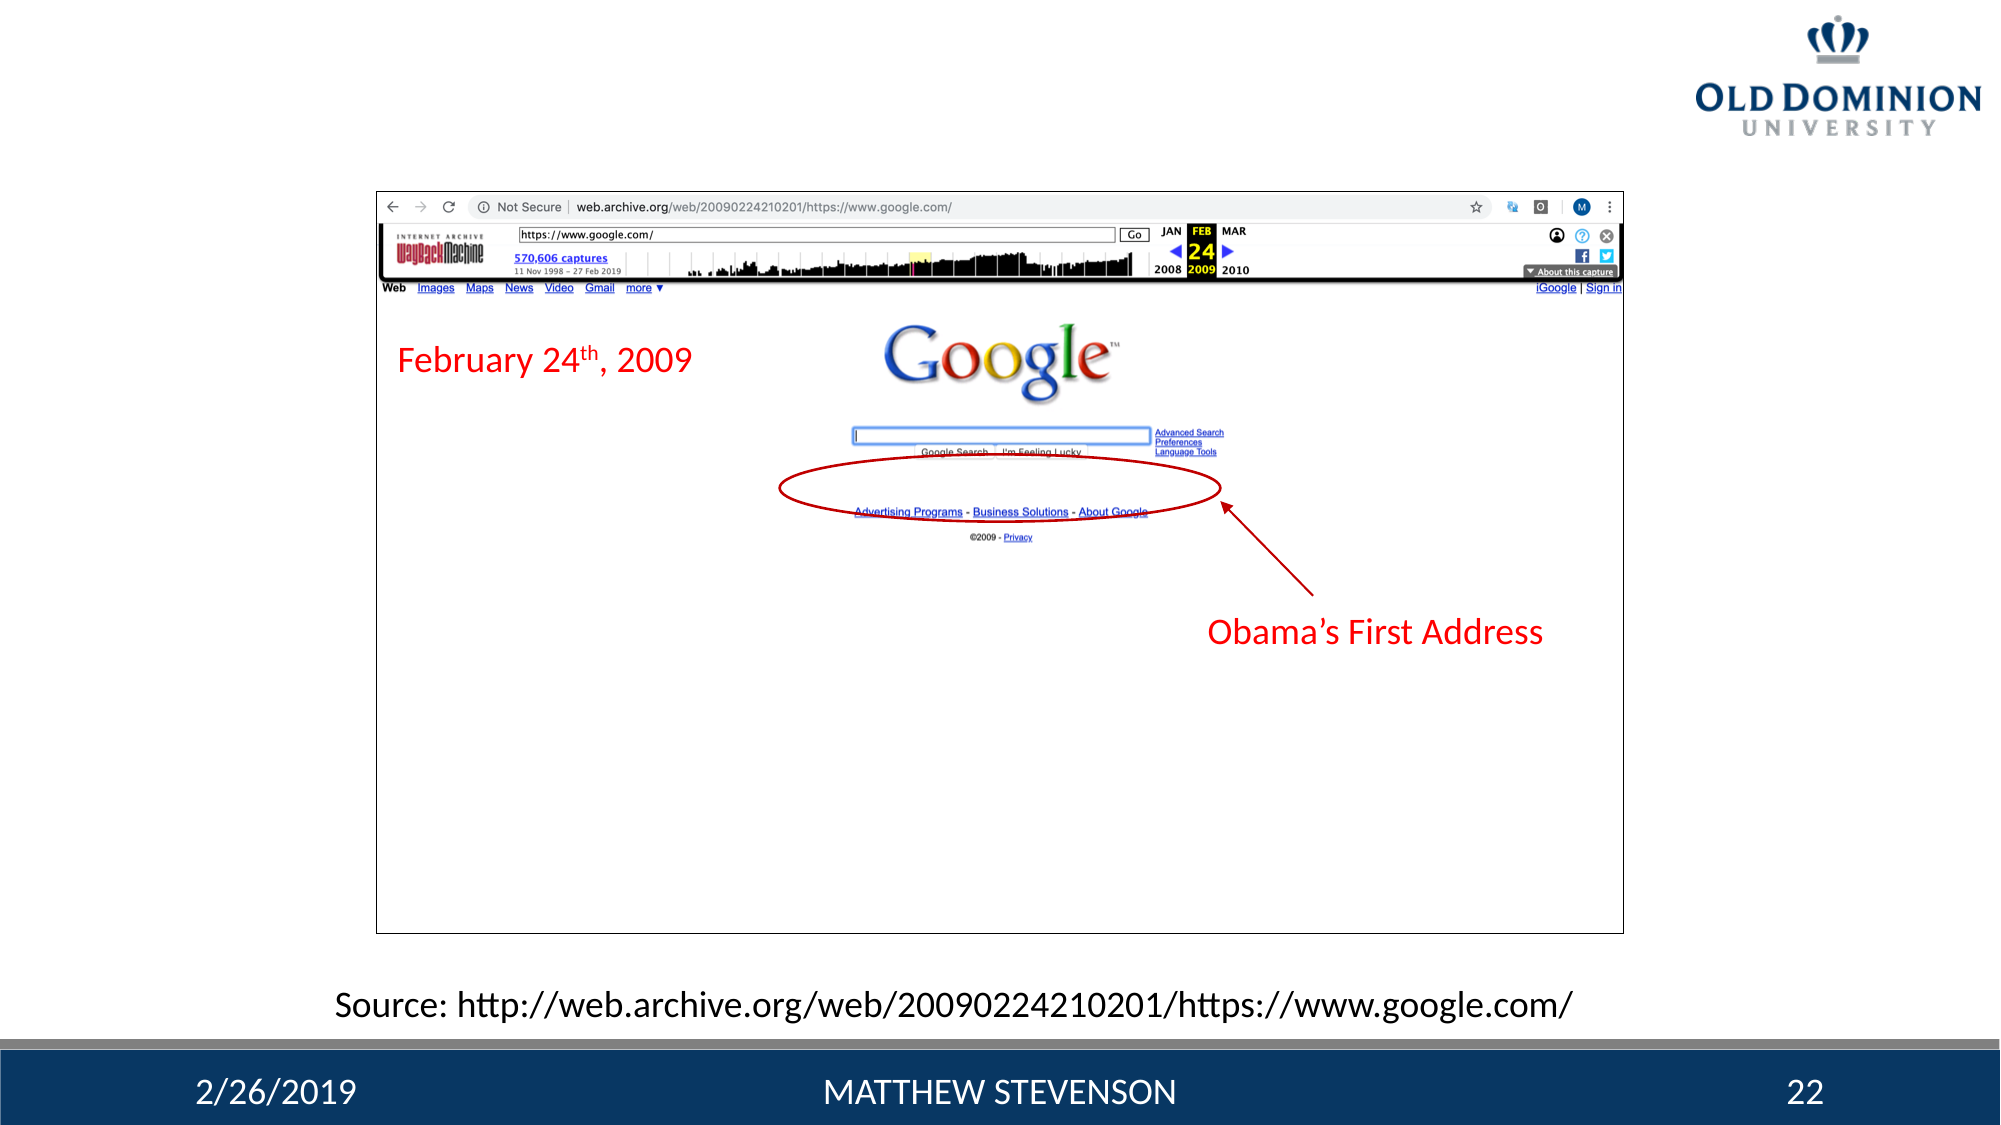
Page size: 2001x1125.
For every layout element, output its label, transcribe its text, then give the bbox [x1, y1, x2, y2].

footer Matthew Stevenson [604, 1059, 1396, 1120]
picture [1696, 15, 1982, 136]
slide_number 22 [1624, 1059, 1840, 1120]
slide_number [180, 1059, 586, 1120]
picture [376, 191, 1624, 934]
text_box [1219, 500, 1314, 597]
text_box Source: http://web.archive.org/web/20090224210201/https://www.google.com/ [320, 972, 1603, 1032]
